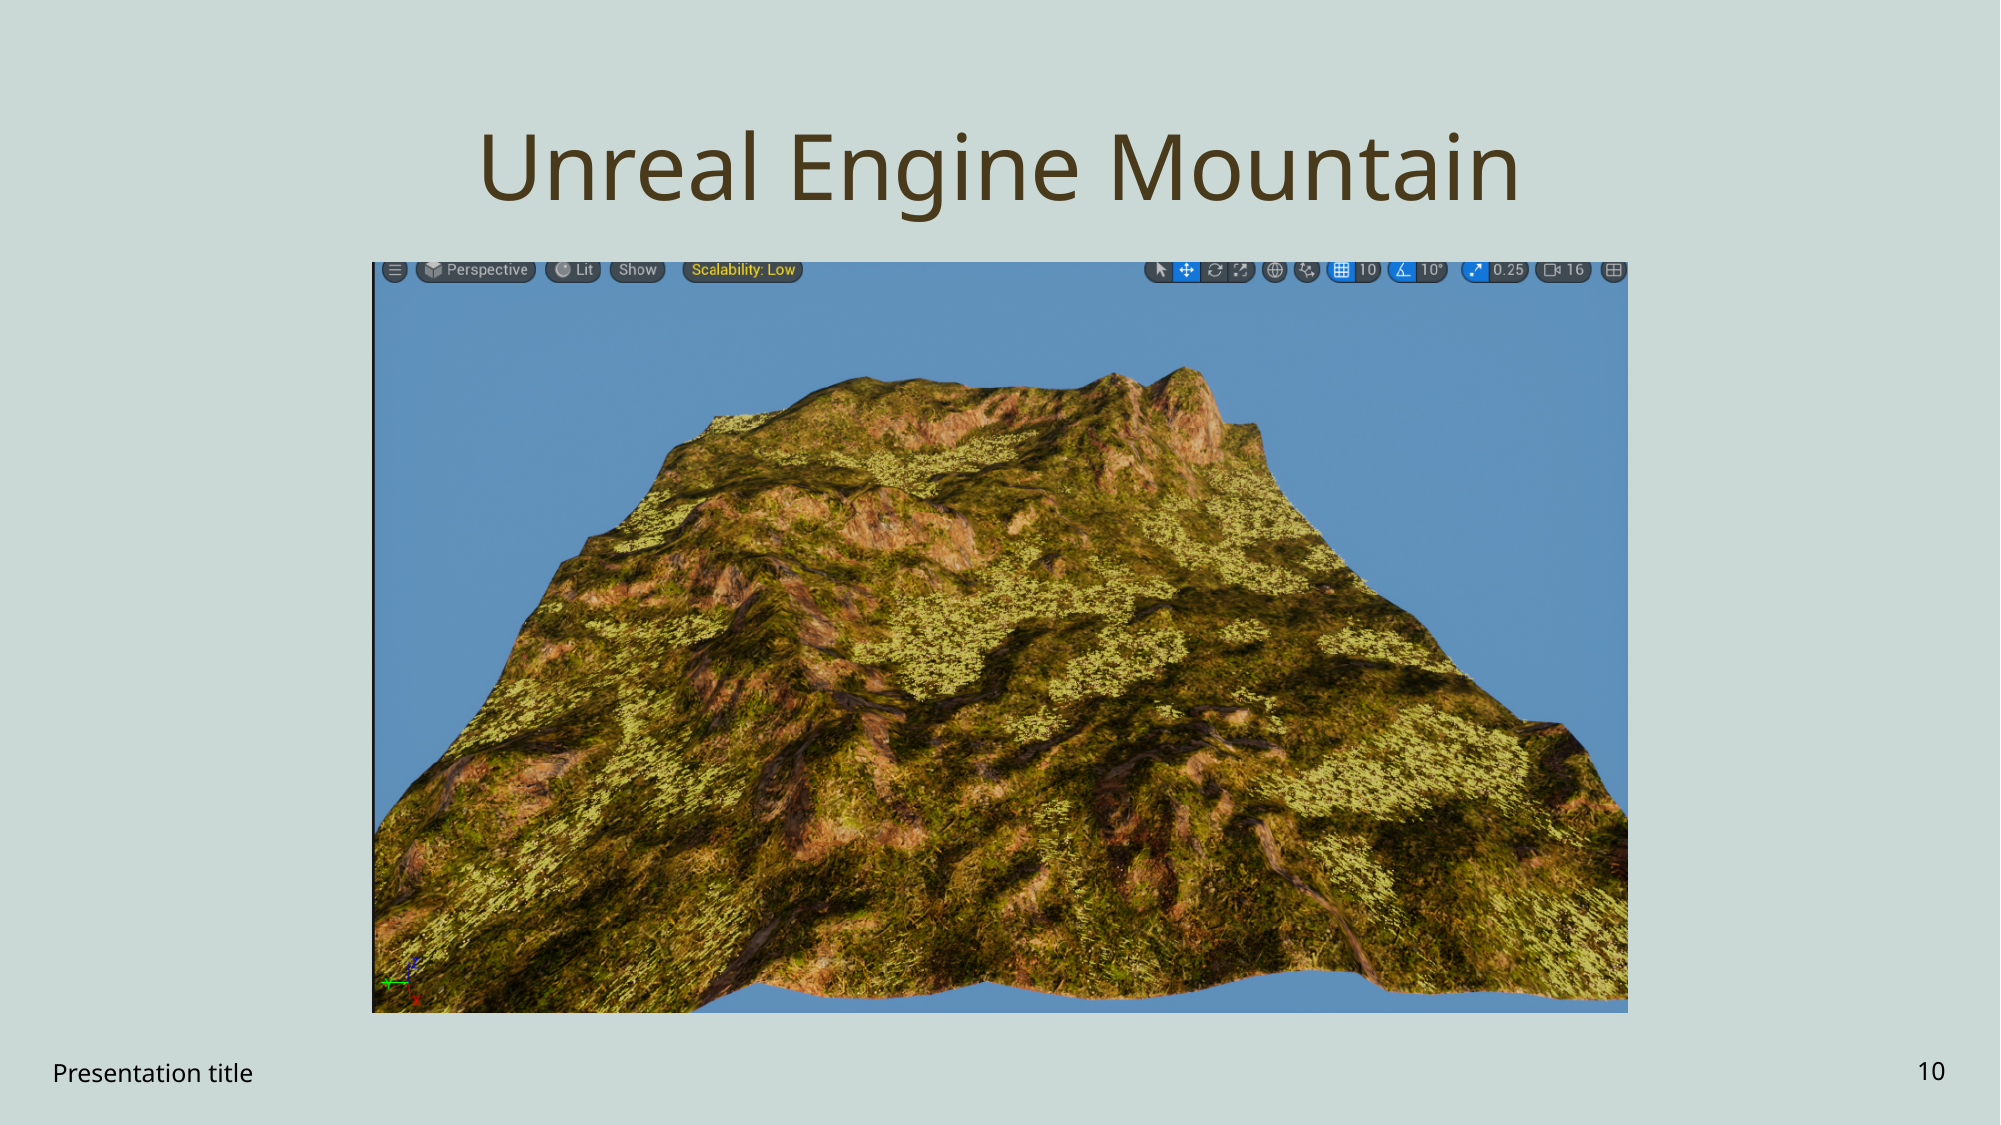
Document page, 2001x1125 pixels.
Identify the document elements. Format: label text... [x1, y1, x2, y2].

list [372, 262, 1628, 1013]
title Unreal Engine Mountain [137, 62, 1863, 280]
slide_number 10 [1510, 1042, 1961, 1103]
footer Presentation title [37, 1042, 713, 1103]
